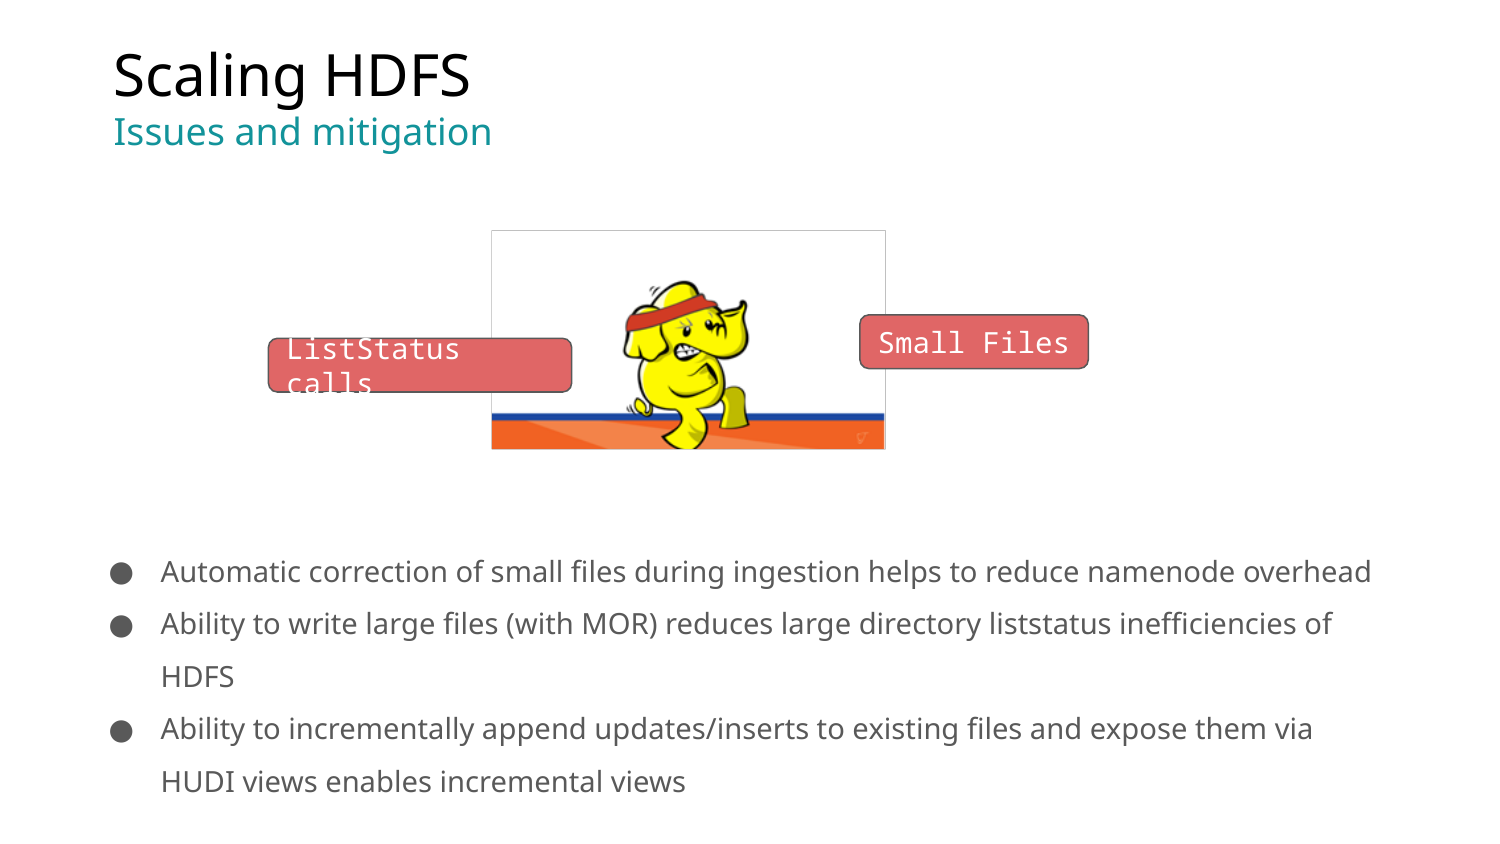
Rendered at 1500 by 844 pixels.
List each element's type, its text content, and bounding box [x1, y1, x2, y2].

text_box ListStatus calls [268, 338, 412, 393]
text_box Small Files [974, 314, 1089, 369]
list Automatic correction of small files during ingestion helps to reduce namenode overhead Ability to write large files (with MOR) reduces large directory liststatus inefficiencies of HDFS Ability to incrementally append updates/inserts to existing files and expose them via HUDI views enables incremental views [70, 520, 1395, 773]
text_box Scaling HDFS Issues and mitigation [98, 22, 1365, 163]
picture [417, 212, 970, 501]
